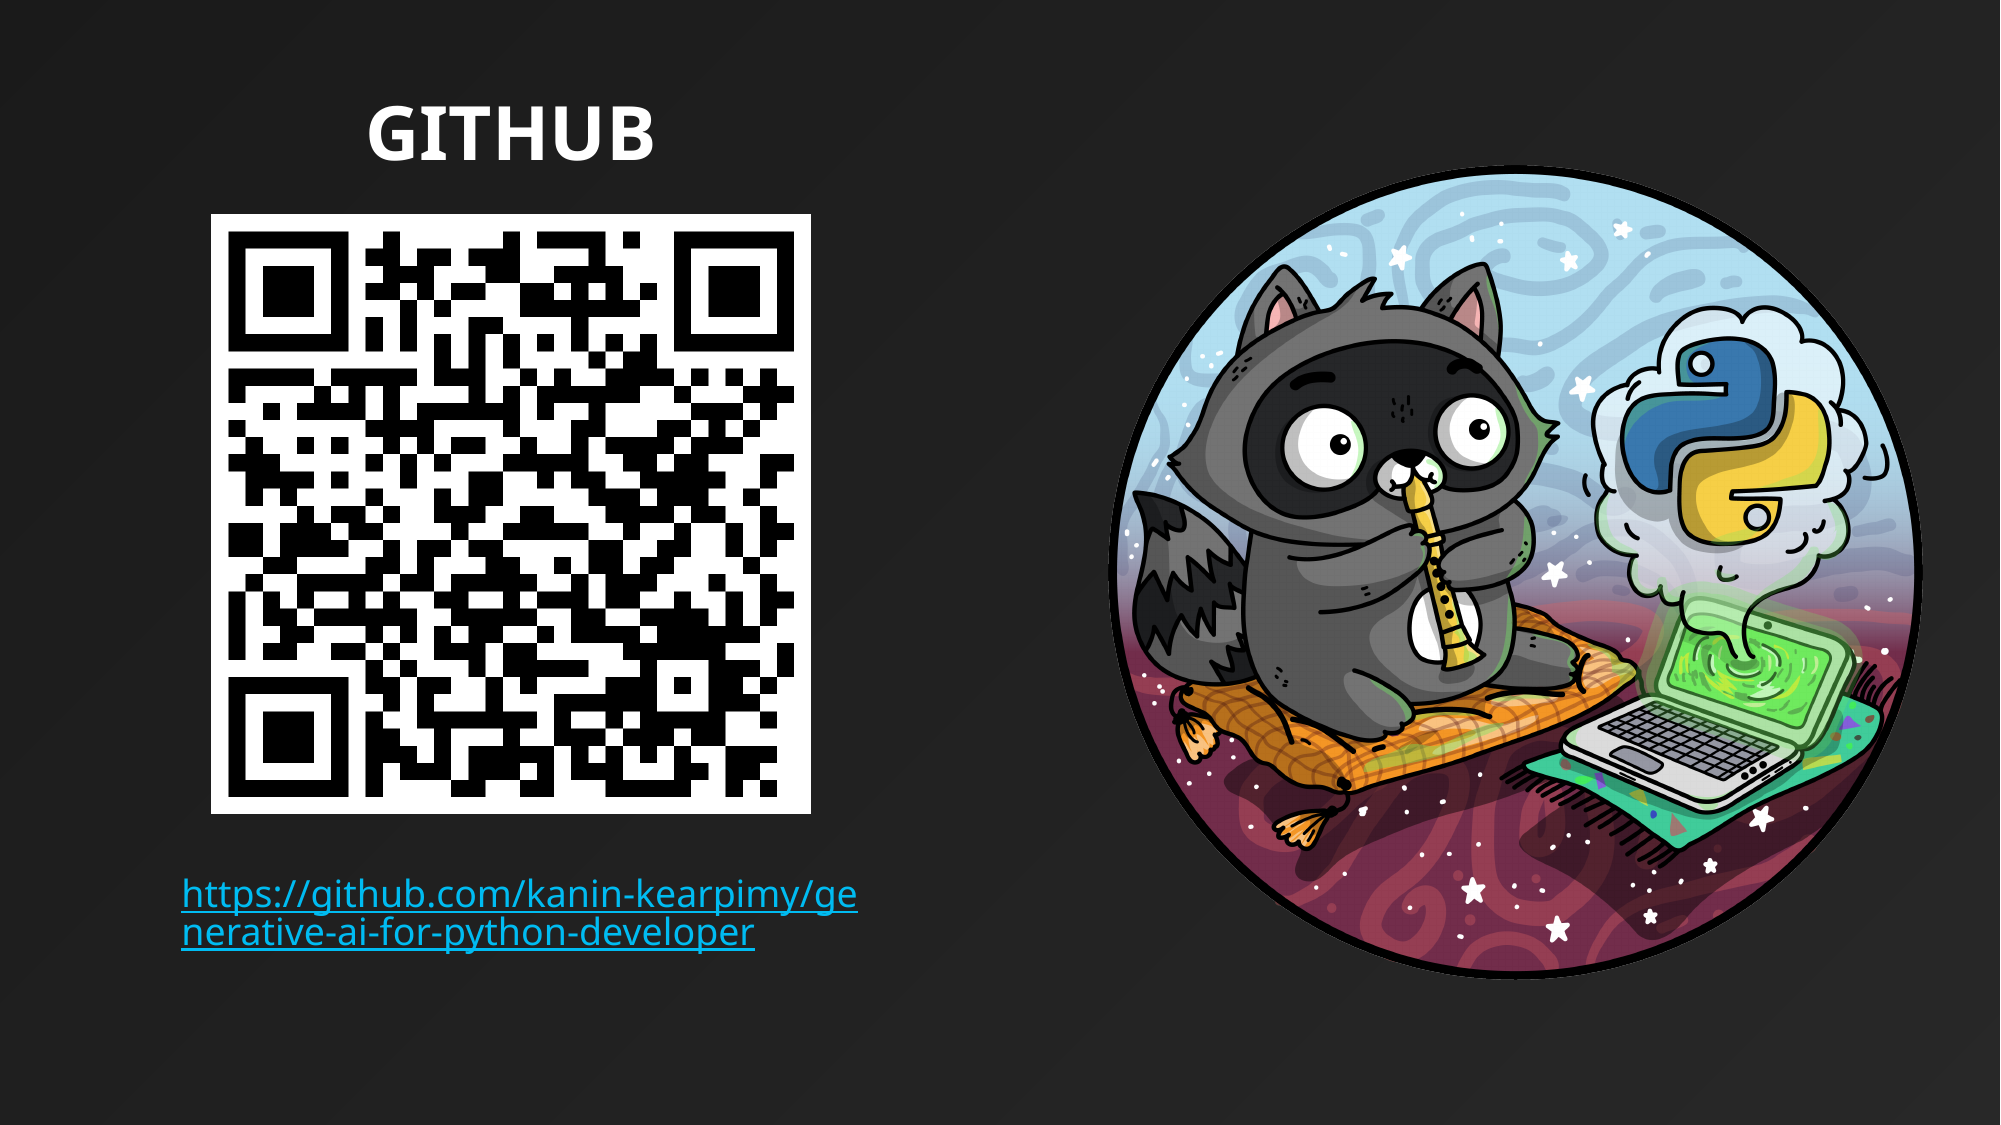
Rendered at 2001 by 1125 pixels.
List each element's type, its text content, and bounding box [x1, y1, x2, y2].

text_box GITHUB [335, 71, 688, 201]
picture [1108, 165, 1924, 981]
picture [211, 213, 812, 814]
text_box https://github.com/kanin-kearpimy/generative-ai-for-python-developer [166, 862, 892, 929]
